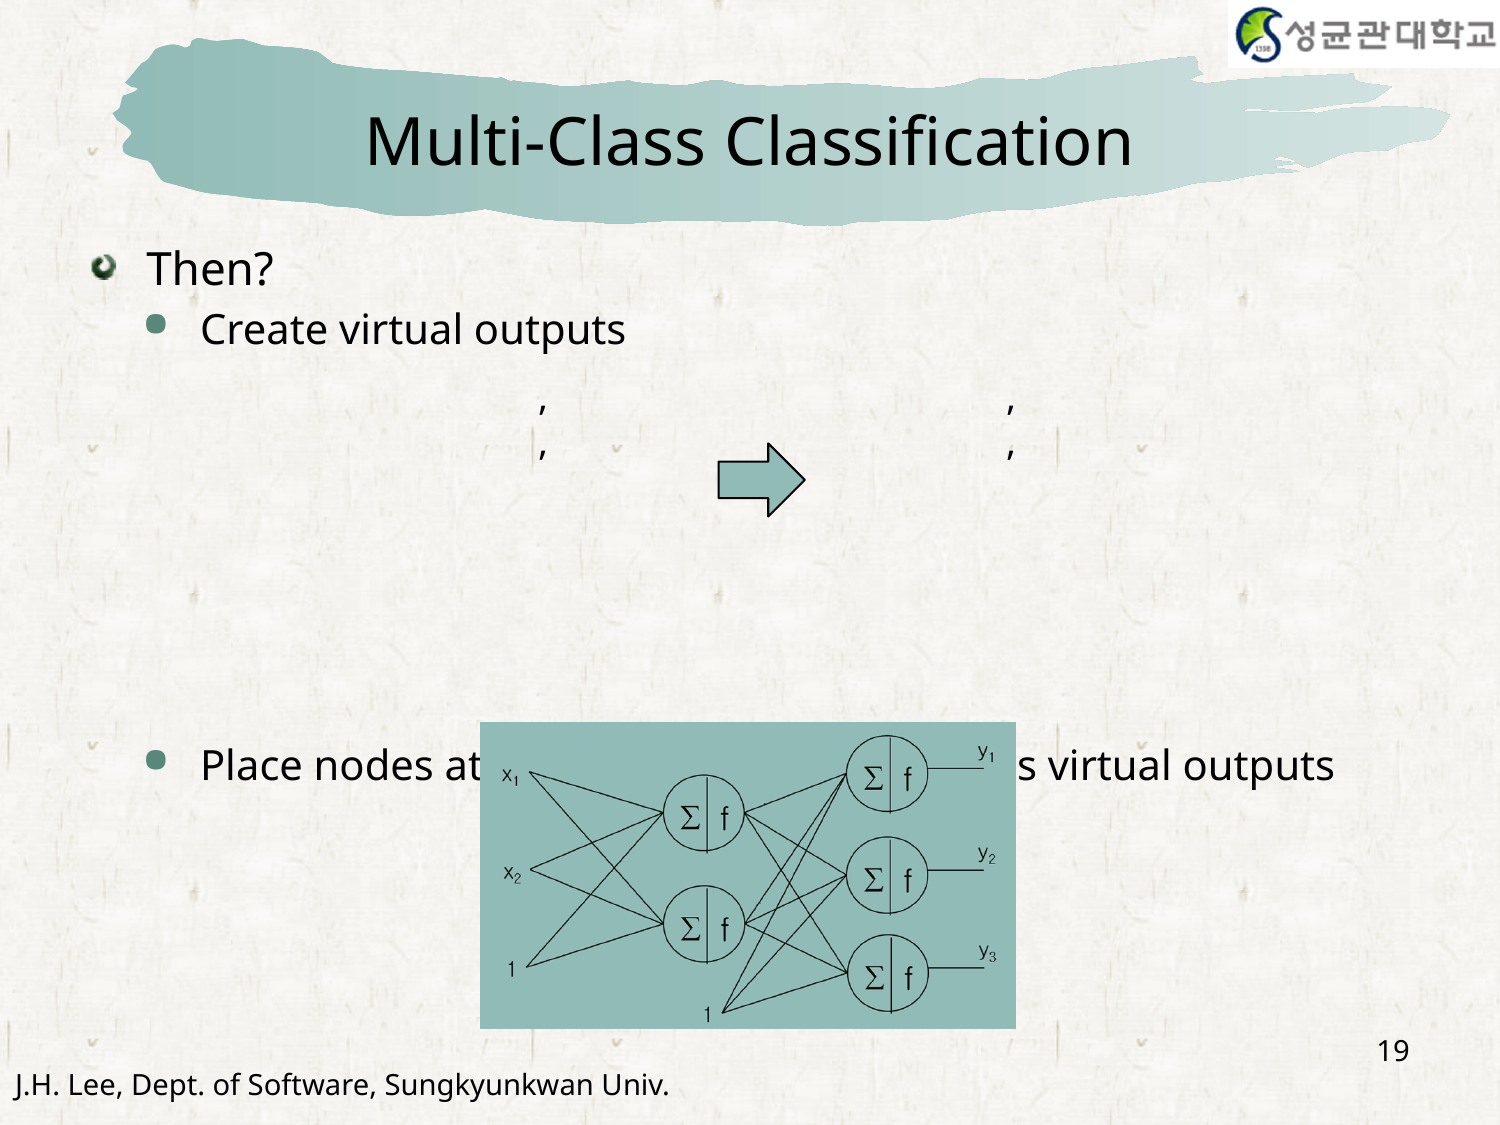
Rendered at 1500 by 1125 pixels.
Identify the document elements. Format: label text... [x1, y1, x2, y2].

picture [0, 0, 1500, 1125]
list Then? Create virtual outputs Place nodes at the output layer as many as virtual outputs [75, 231, 1425, 1005]
title Multi-Class Classification [75, 45, 1425, 231]
slide_number 19 [1074, 1024, 1426, 1103]
footer J.H. Lee, Dept. of Software, Sungkyunkwan Univ. [0, 1058, 762, 1102]
text_box [718, 443, 805, 517]
